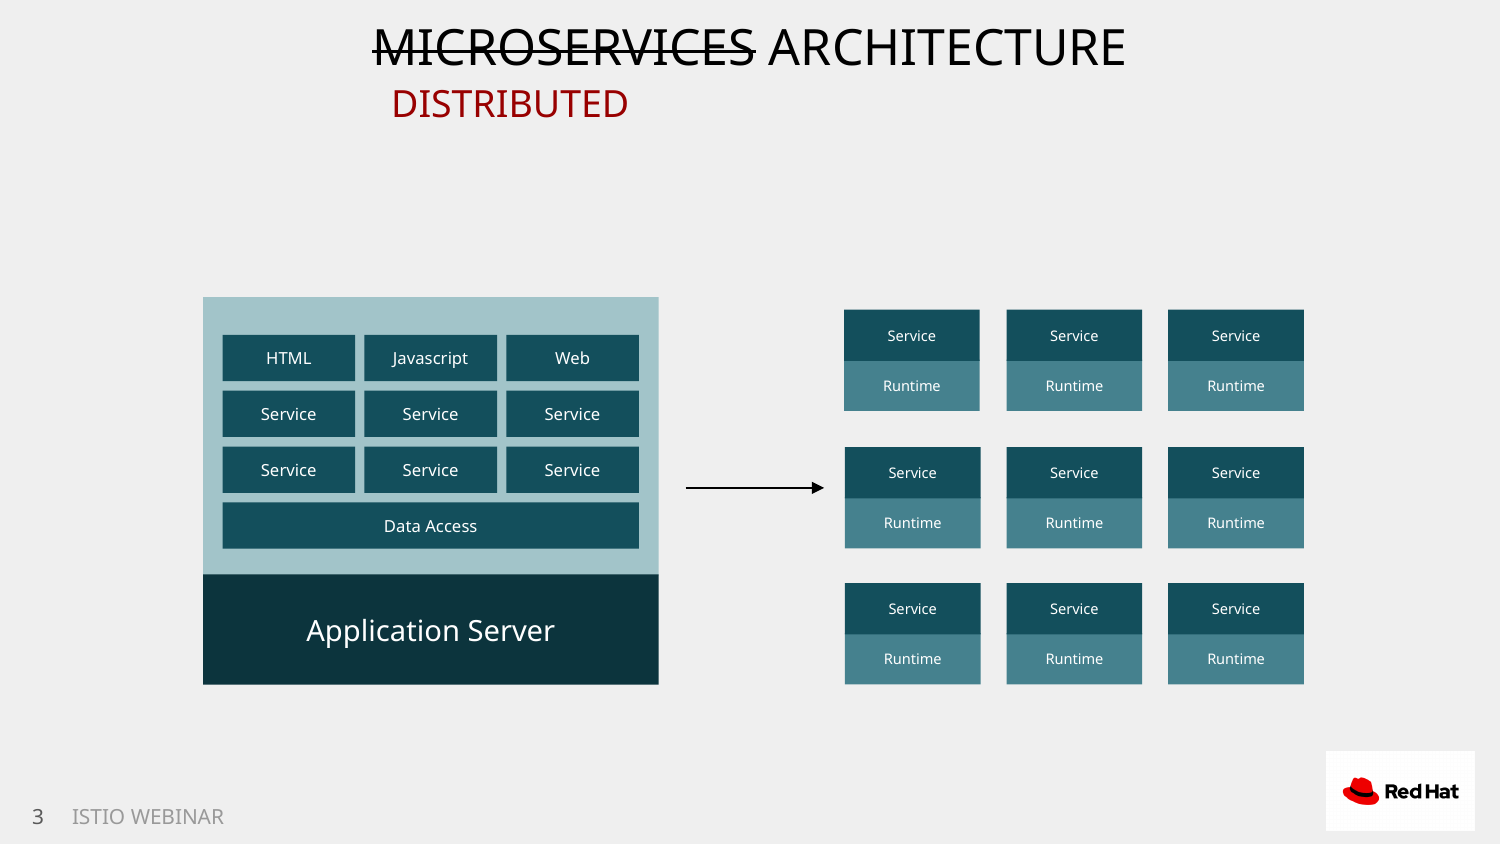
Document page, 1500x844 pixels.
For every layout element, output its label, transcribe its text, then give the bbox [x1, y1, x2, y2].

text_box DISTRIBUTED [265, 76, 756, 128]
text_box Runtime [844, 635, 981, 685]
text_box Service [1006, 309, 1143, 361]
text_box Runtime [844, 499, 981, 549]
text_box Runtime [1168, 499, 1304, 549]
text_box Service [1006, 583, 1143, 635]
text_box Runtime [1006, 361, 1143, 411]
text_box Service [1168, 583, 1304, 635]
text_box Service [844, 309, 980, 361]
text_box Service [844, 447, 981, 499]
text_box Service [844, 583, 981, 635]
text_box Service [1168, 309, 1304, 361]
slide_number ‹#› [0, 789, 59, 844]
picture [1325, 751, 1475, 831]
text_box Runtime [1168, 635, 1304, 685]
text_box Runtime [844, 361, 980, 411]
text_box Runtime [1168, 361, 1304, 411]
text_box Runtime [1006, 499, 1143, 549]
text_box Service [1006, 447, 1143, 499]
text_box Runtime [1006, 635, 1143, 685]
title MICROSERVICES ARCHITECTURE [135, 0, 1365, 175]
text_box Service [1168, 447, 1304, 499]
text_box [202, 296, 659, 685]
